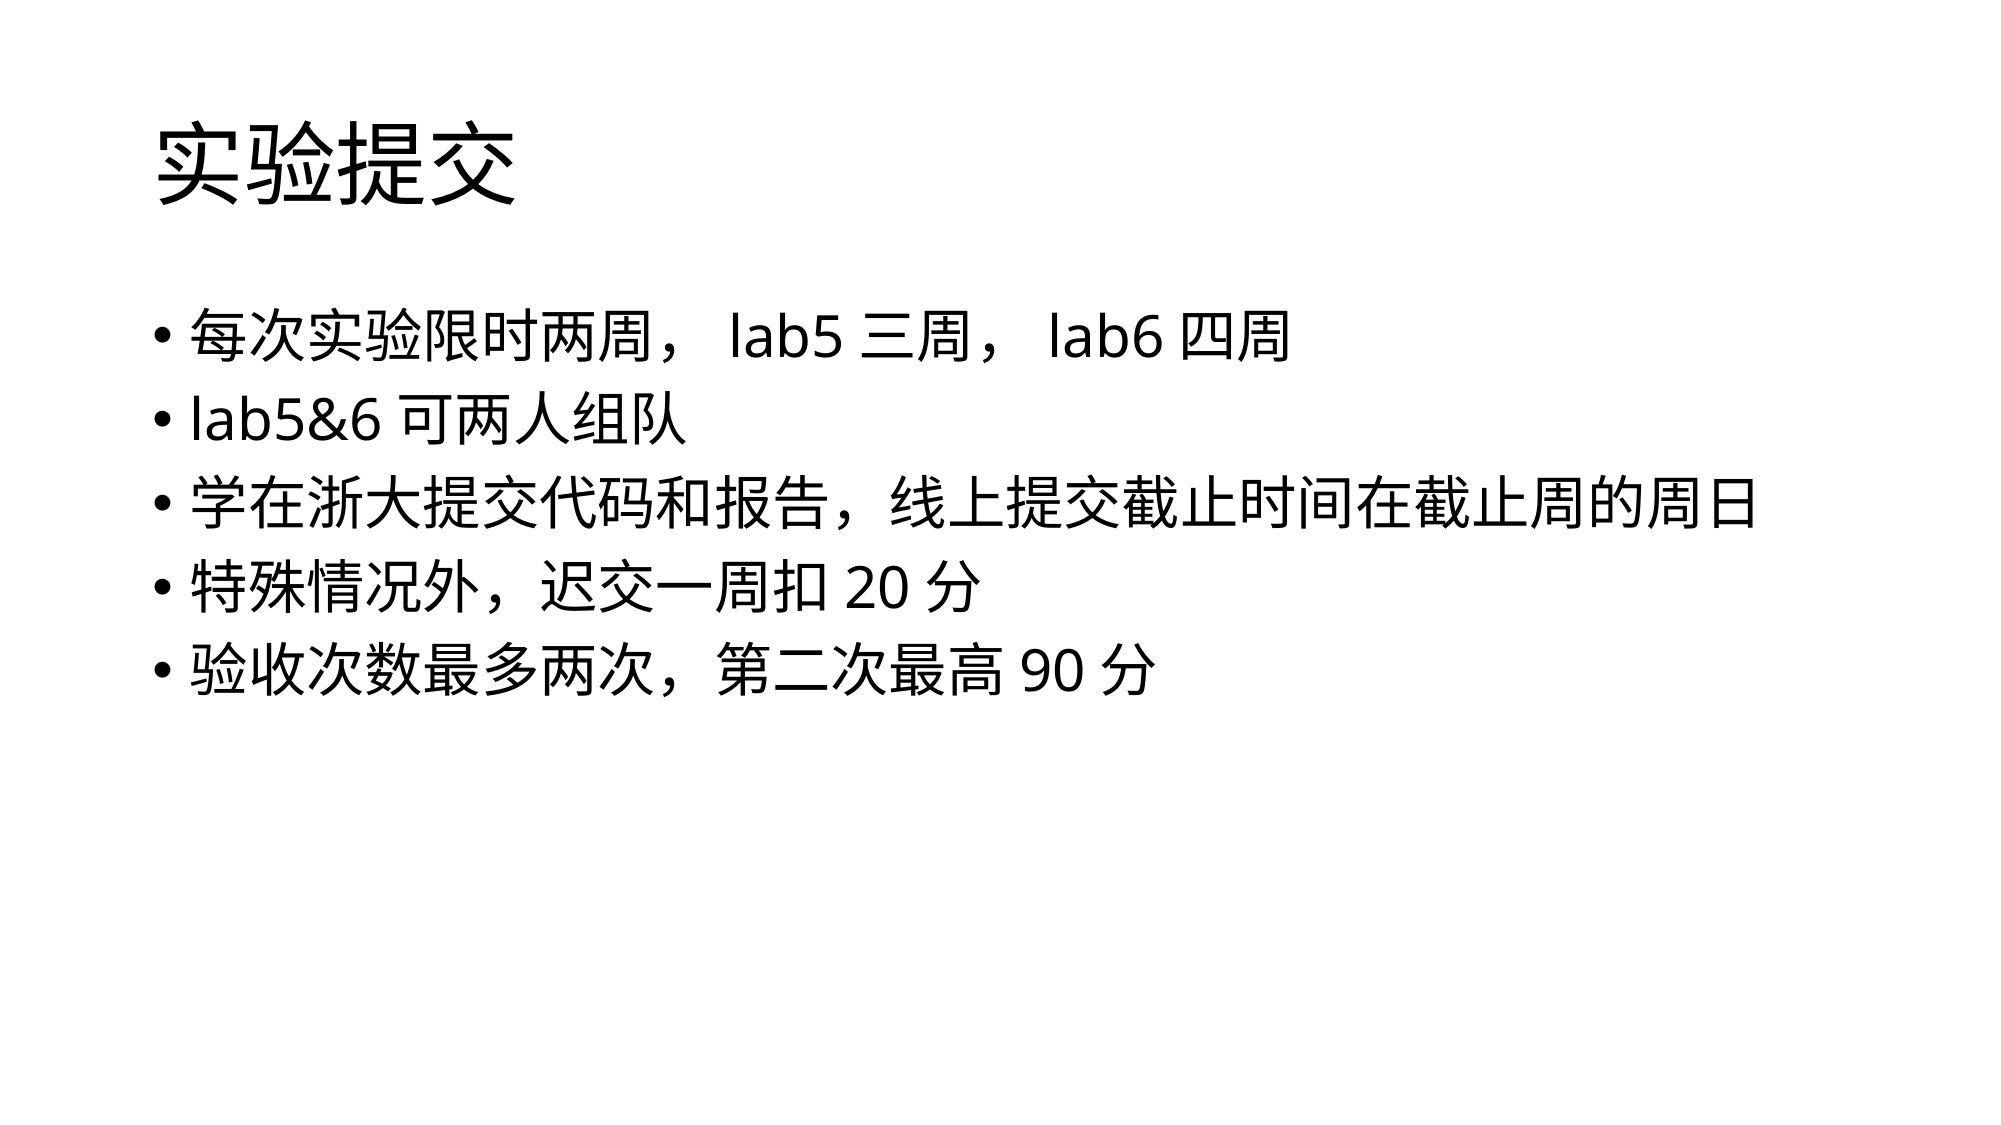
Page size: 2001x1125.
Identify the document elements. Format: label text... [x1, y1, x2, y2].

title 实验提交 [137, 59, 1863, 278]
list 每次实验限时两周，lab5三周，lab6四周 lab5&6可两人组队 学在浙大提交代码和报告，线上提交截止时间在截止周的周日 特殊情况外，迟交一周扣20分 验收次数最多两次，第二次最高90分 [137, 299, 1863, 1014]
